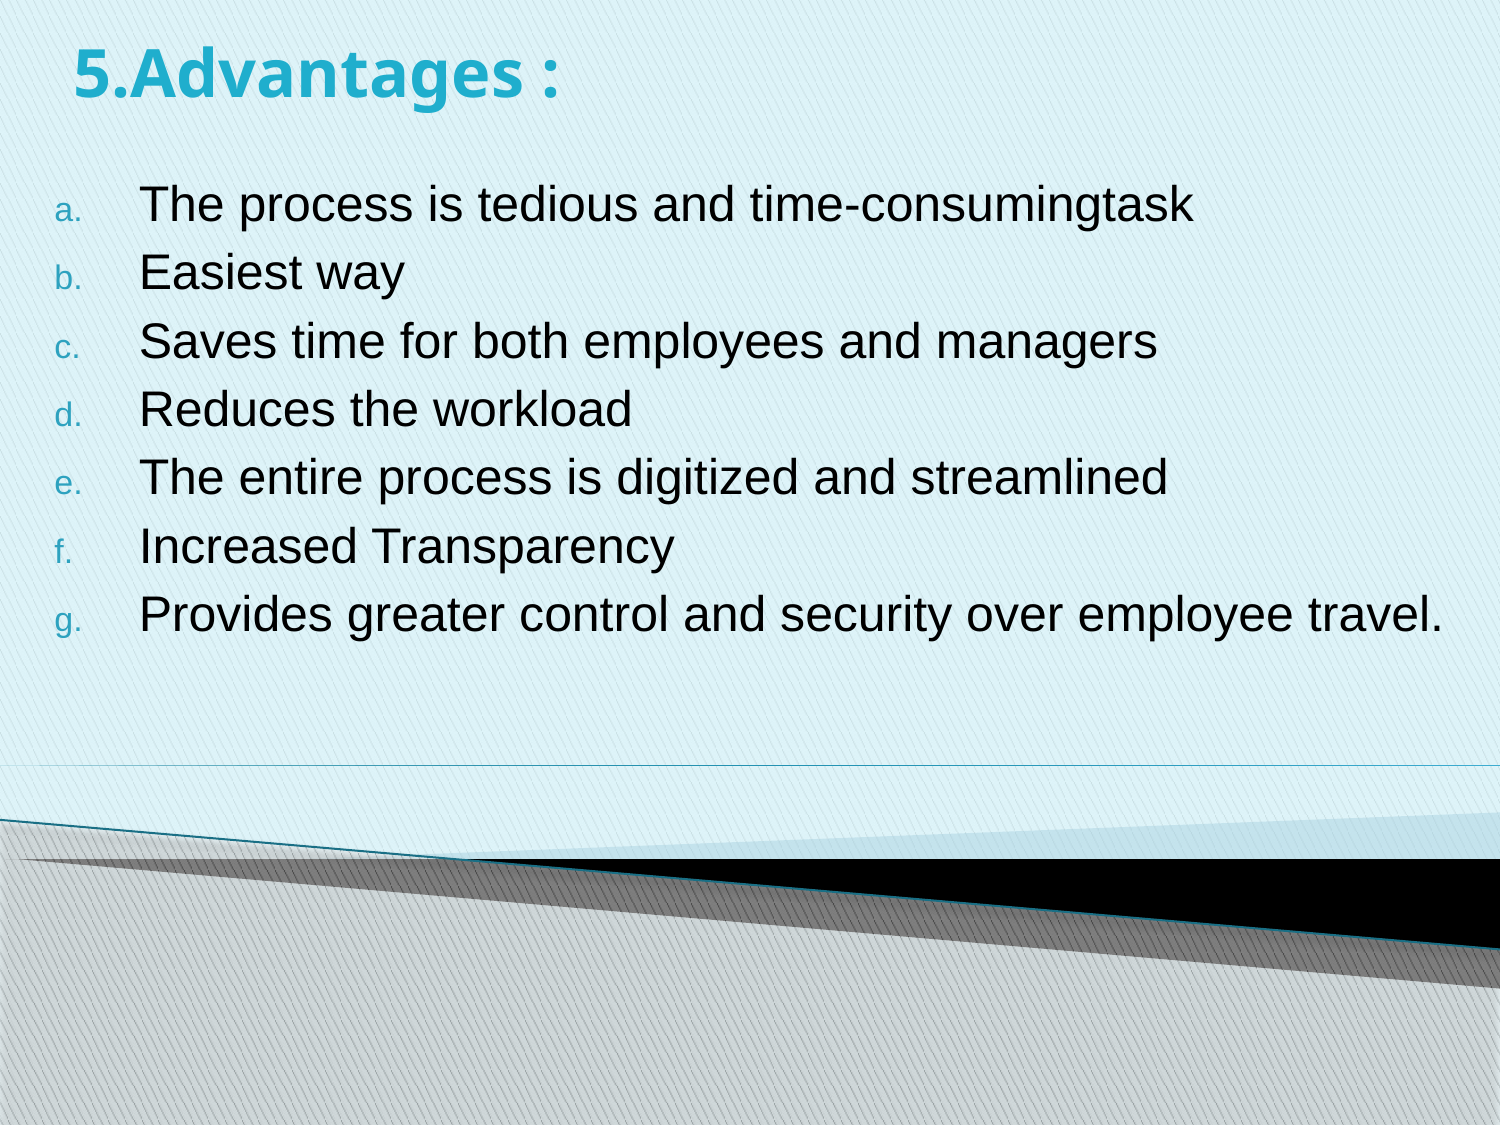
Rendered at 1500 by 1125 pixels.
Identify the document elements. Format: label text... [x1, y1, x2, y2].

picture [5, 859, 1500, 989]
subtitle The process is tedious and time-consumingtask Easiest way Saves time for both employees and managers Reduces the workload The entire process is digitized and streamlined Increased Transparency Provides greater control and security over employee travel. [46, 164, 1477, 825]
title 5.Advantages : [58, 23, 1334, 164]
